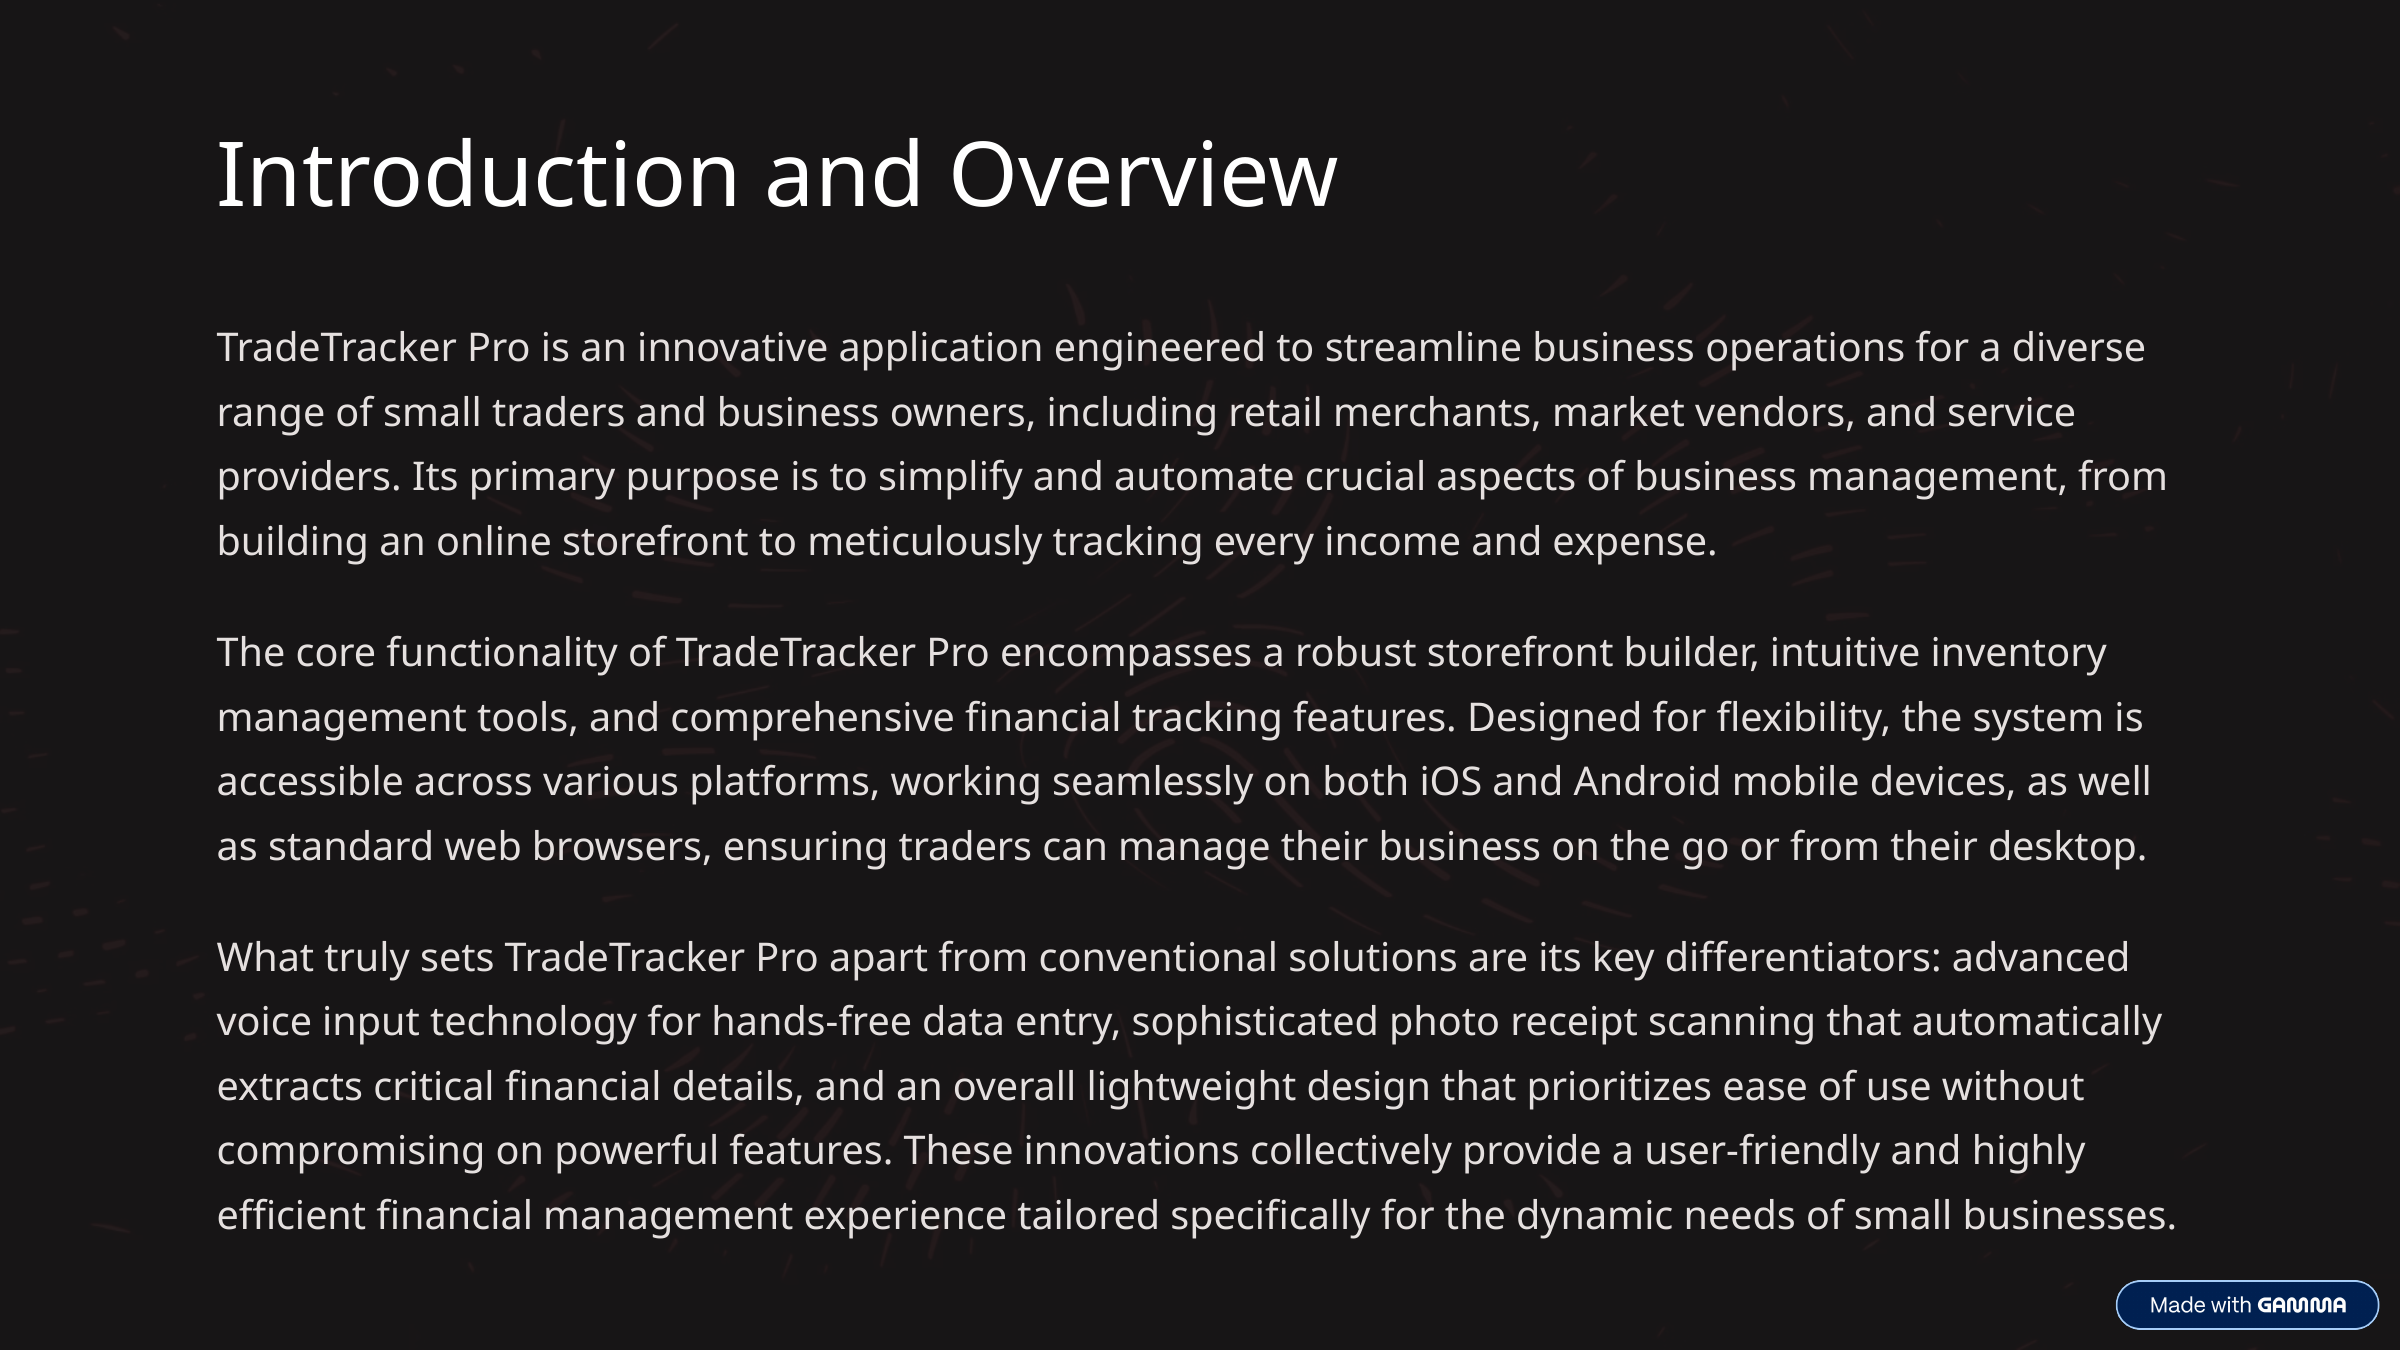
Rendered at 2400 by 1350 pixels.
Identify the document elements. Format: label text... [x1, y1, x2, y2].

text_box Introduction and Overview [216, 111, 1249, 224]
text_box TradeTracker Pro is an innovative application engineered to streamline business operations for a diverse range of small traders and business owners, including retail merchants, market vendors, and service providers. Its primary purpose is to simplify and automate crucial aspects of business management, from building an online storefront to meticulously tracking every income and expense. [216, 304, 2184, 565]
text_box What truly sets TradeTracker Pro apart from conventional solutions are its key differentiators: advanced voice input technology for hands-free data entry, sophisticated photo receipt scanning that automatically extracts critical financial details, and an overall lightweight design that prioritizes ease of use without compromising on powerful features. These innovations collectively provide a user-friendly and highly efficient financial management experience tailored specifically for the dynamic needs of small businesses. [216, 914, 2184, 1239]
text_box The core functionality of TradeTracker Pro encompasses a robust storefront builder, intuitive inventory management tools, and comprehensive financial tracking features. Designed for flexibility, the system is accessible across various platforms, working seamlessly on both iOS and Android mobile devices, as well as standard web browsers, ensuring traders can manage their business on the go or from their desktop. [216, 609, 2184, 869]
picture [2106, 1271, 2389, 1339]
